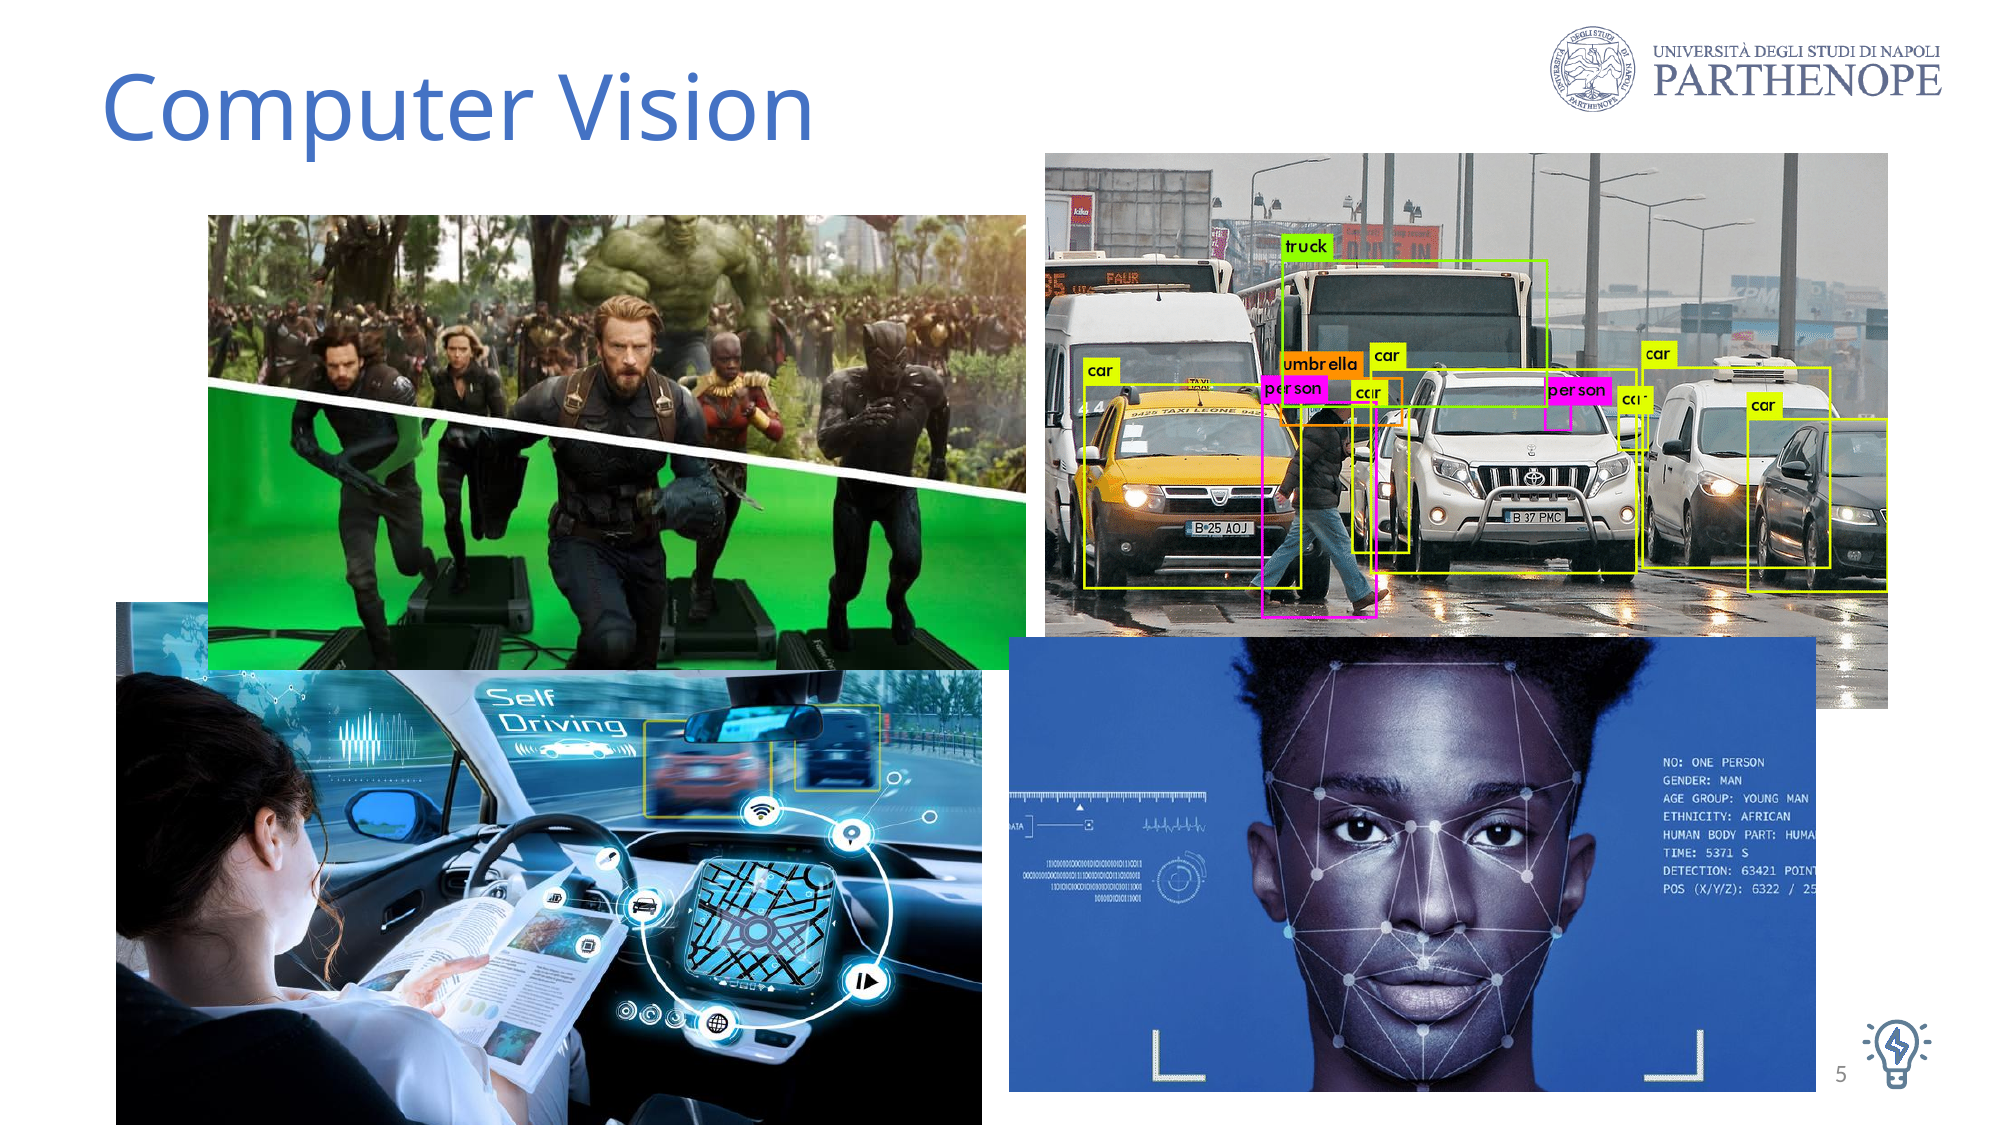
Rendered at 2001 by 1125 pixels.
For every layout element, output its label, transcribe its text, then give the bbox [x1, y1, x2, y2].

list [116, 602, 982, 1125]
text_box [1862, 1019, 1932, 1090]
picture [1550, 26, 1942, 112]
slide_number 5 [1412, 1042, 1863, 1103]
picture [208, 153, 1888, 1092]
text_box Computer Vision [85, 41, 1086, 167]
